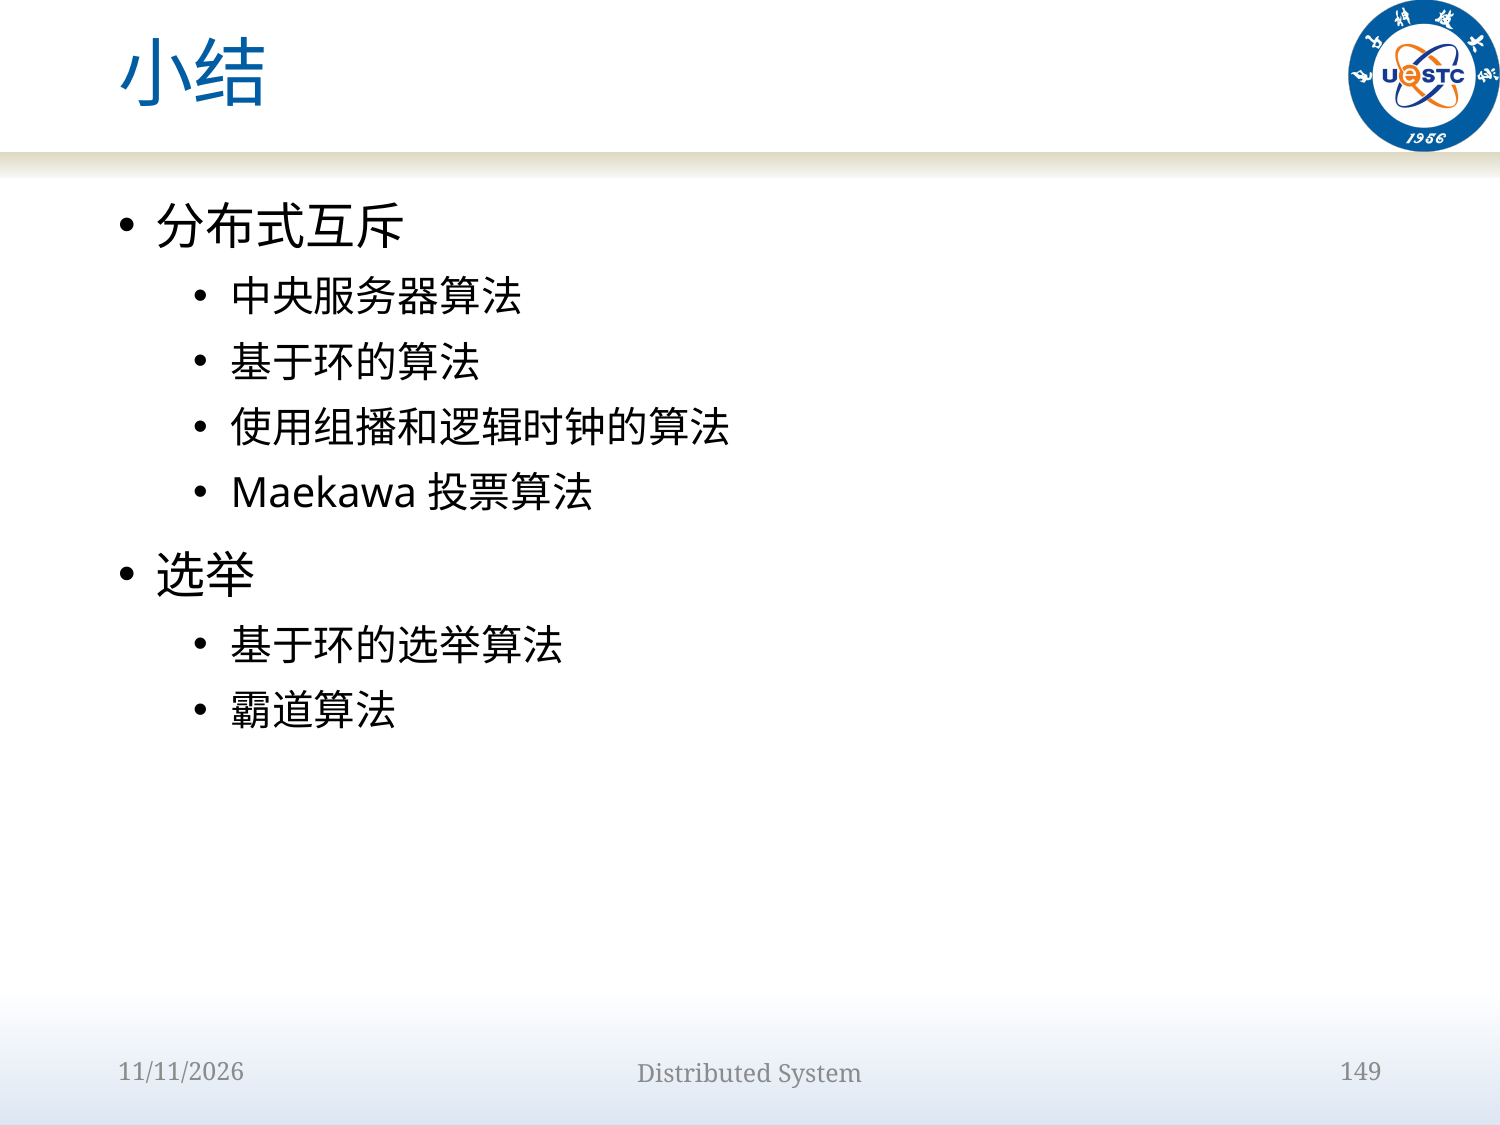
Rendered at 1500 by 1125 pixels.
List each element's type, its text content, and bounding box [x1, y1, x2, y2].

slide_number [103, 1042, 414, 1103]
slide_number 149 [1085, 1042, 1397, 1103]
title 小结 [103, 0, 1348, 153]
footer Distributed System [414, 1042, 1085, 1103]
list 分布式互斥 中央服务器算法 基于环的算法 使用组播和逻辑时钟的算法 Maekawa投票算法 选举 基于环的选举算法 霸道算法 [103, 181, 1397, 1014]
picture [1348, 0, 1500, 152]
